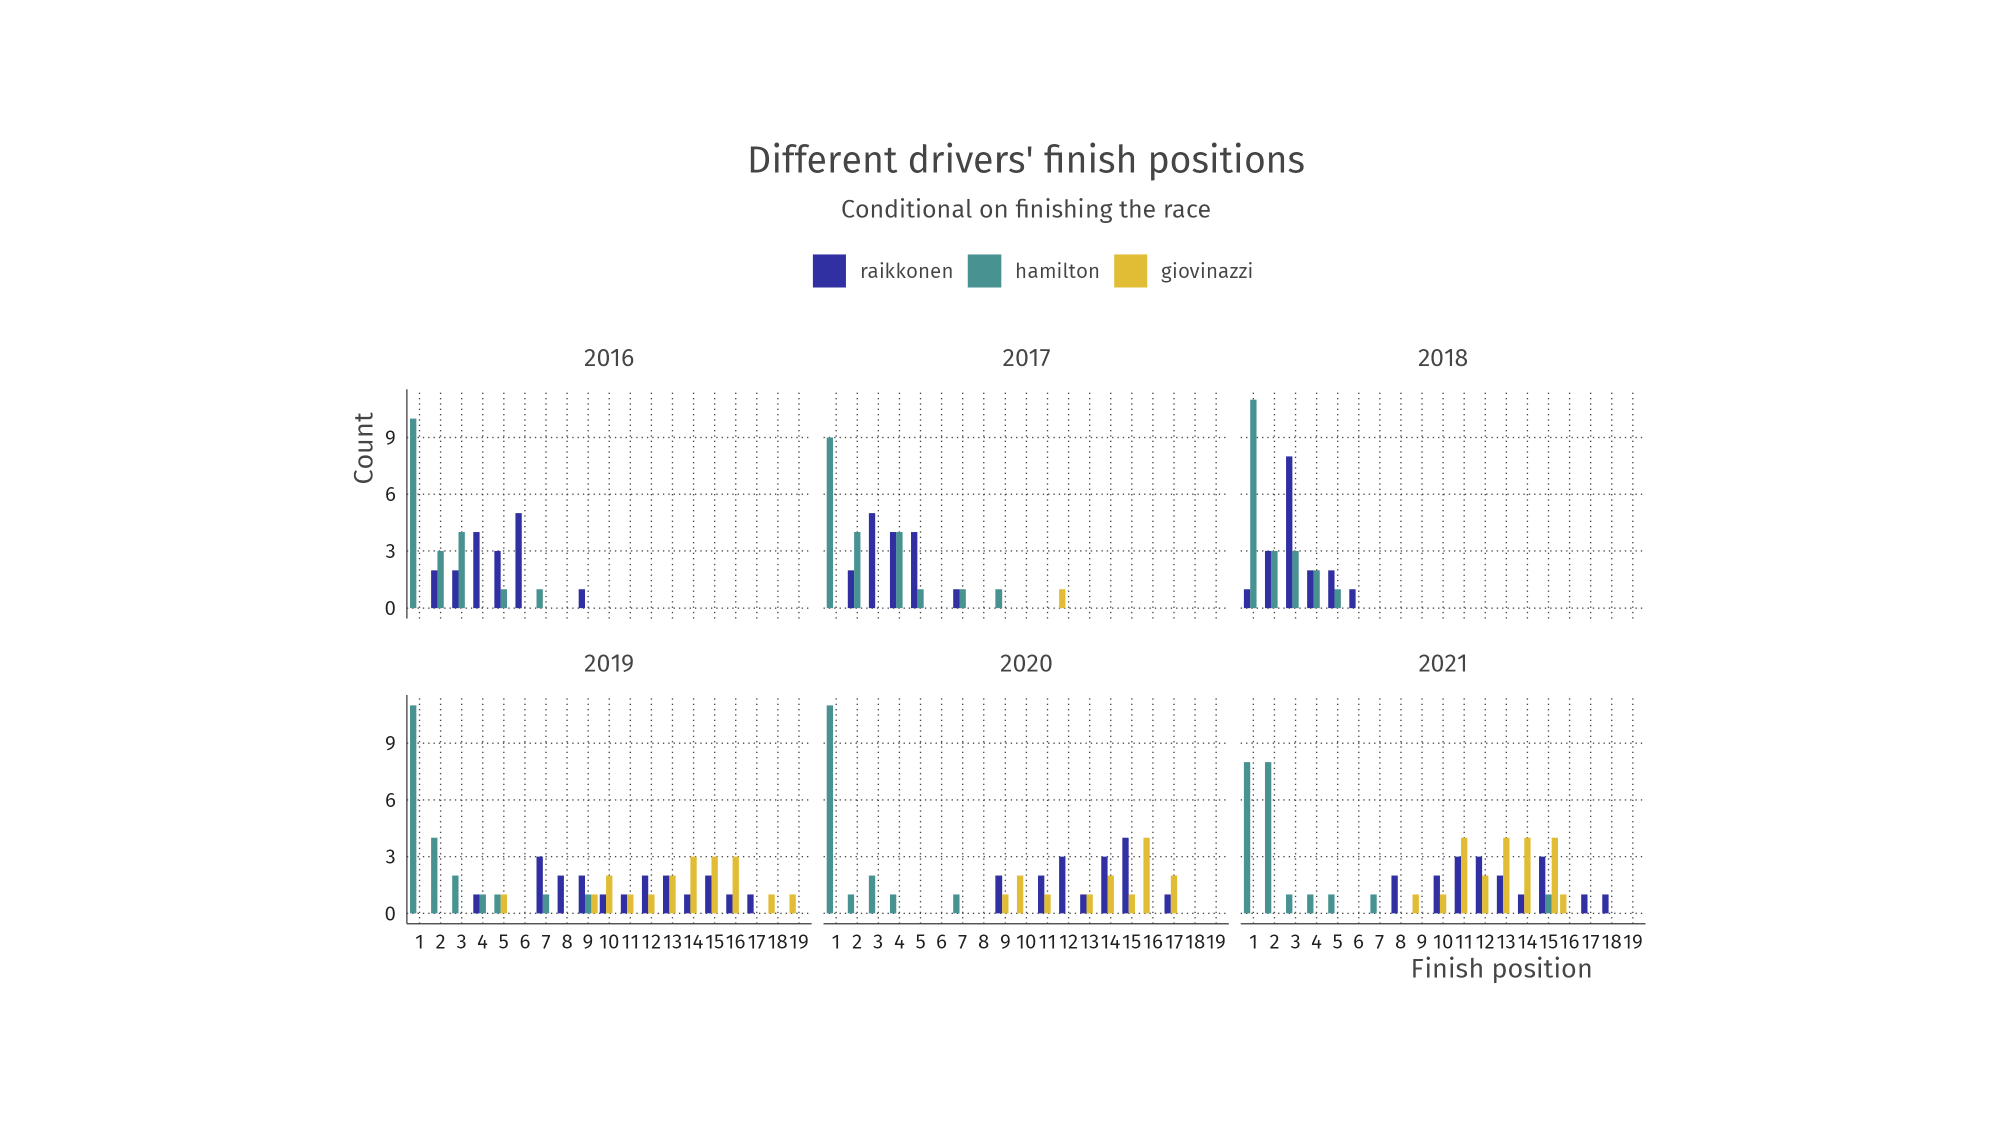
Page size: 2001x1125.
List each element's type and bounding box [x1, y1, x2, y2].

picture [324, 112, 1675, 1013]
